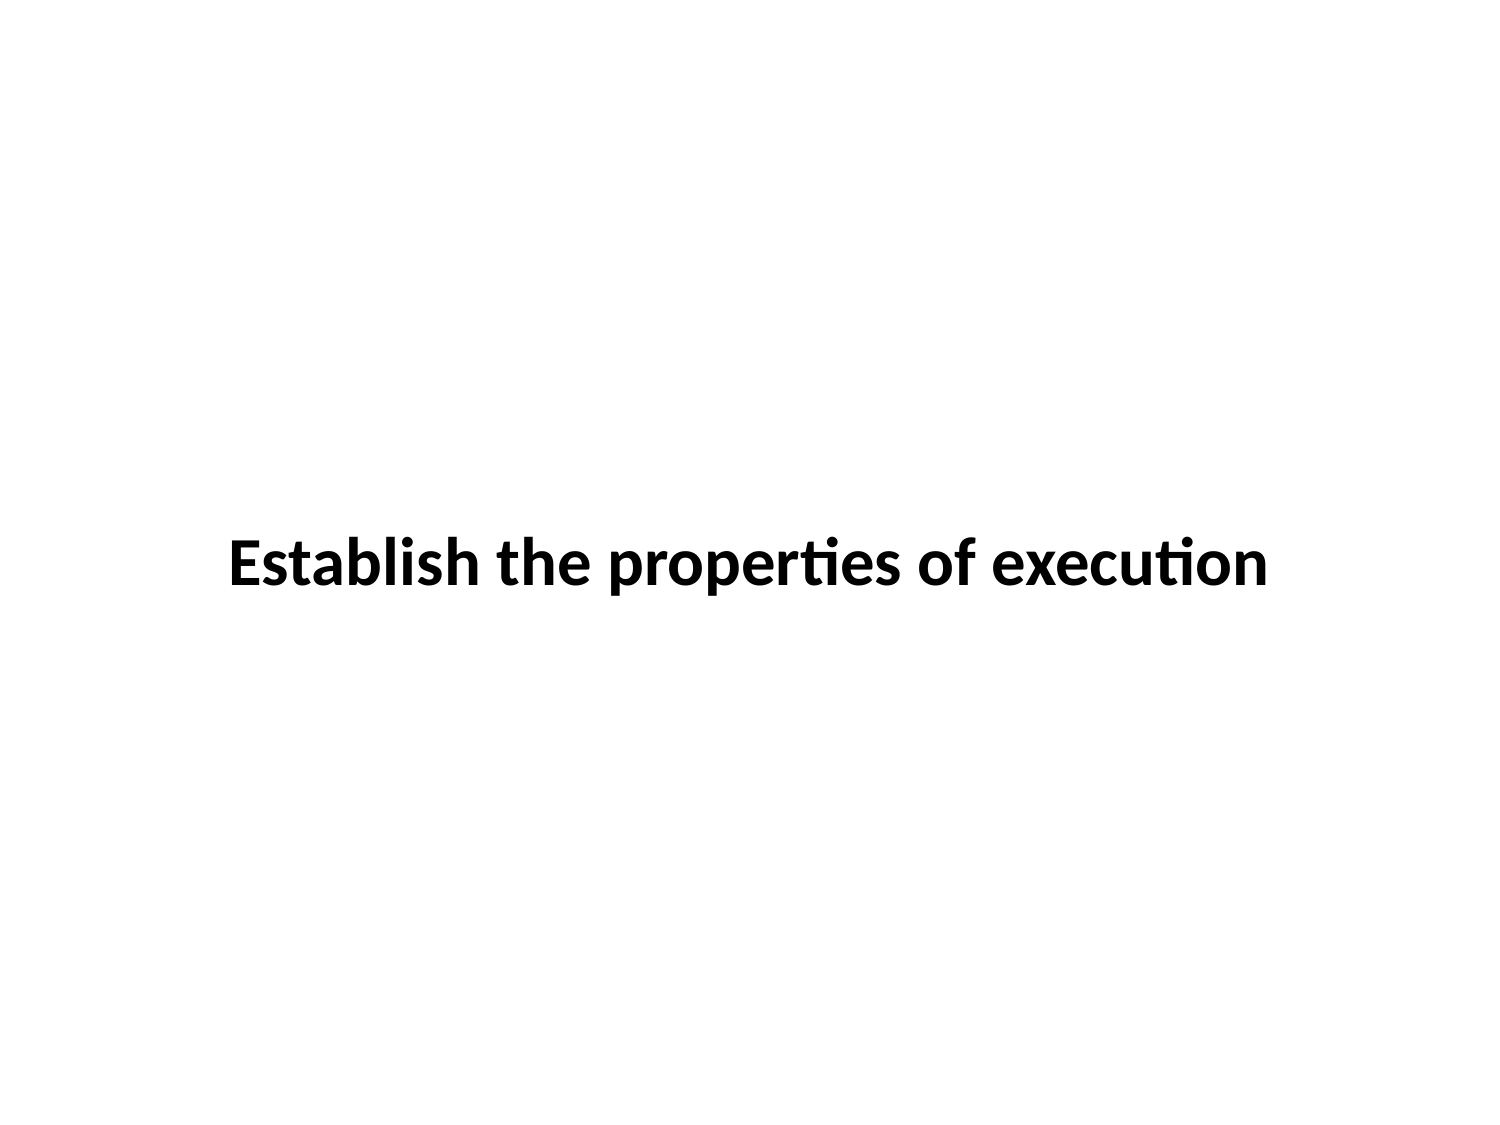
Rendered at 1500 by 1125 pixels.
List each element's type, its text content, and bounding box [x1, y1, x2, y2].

title Establish the properties of execution [103, 488, 1397, 638]
